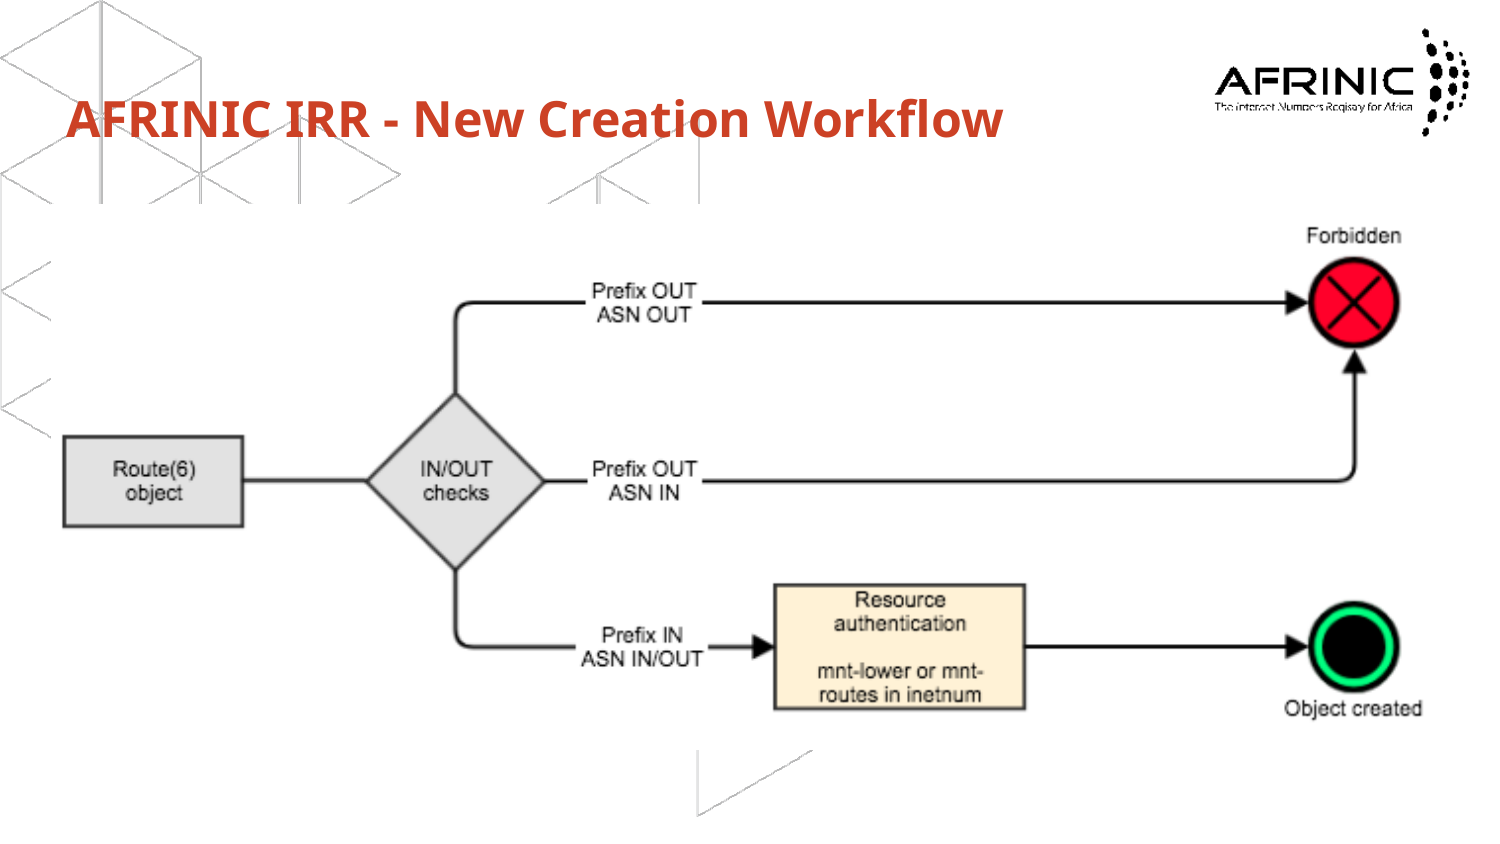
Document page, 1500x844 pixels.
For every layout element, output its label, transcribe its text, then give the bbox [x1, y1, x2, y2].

picture [0, 0, 1500, 844]
title AFRINIC IRR - New Creation Workflow [51, 72, 1449, 167]
